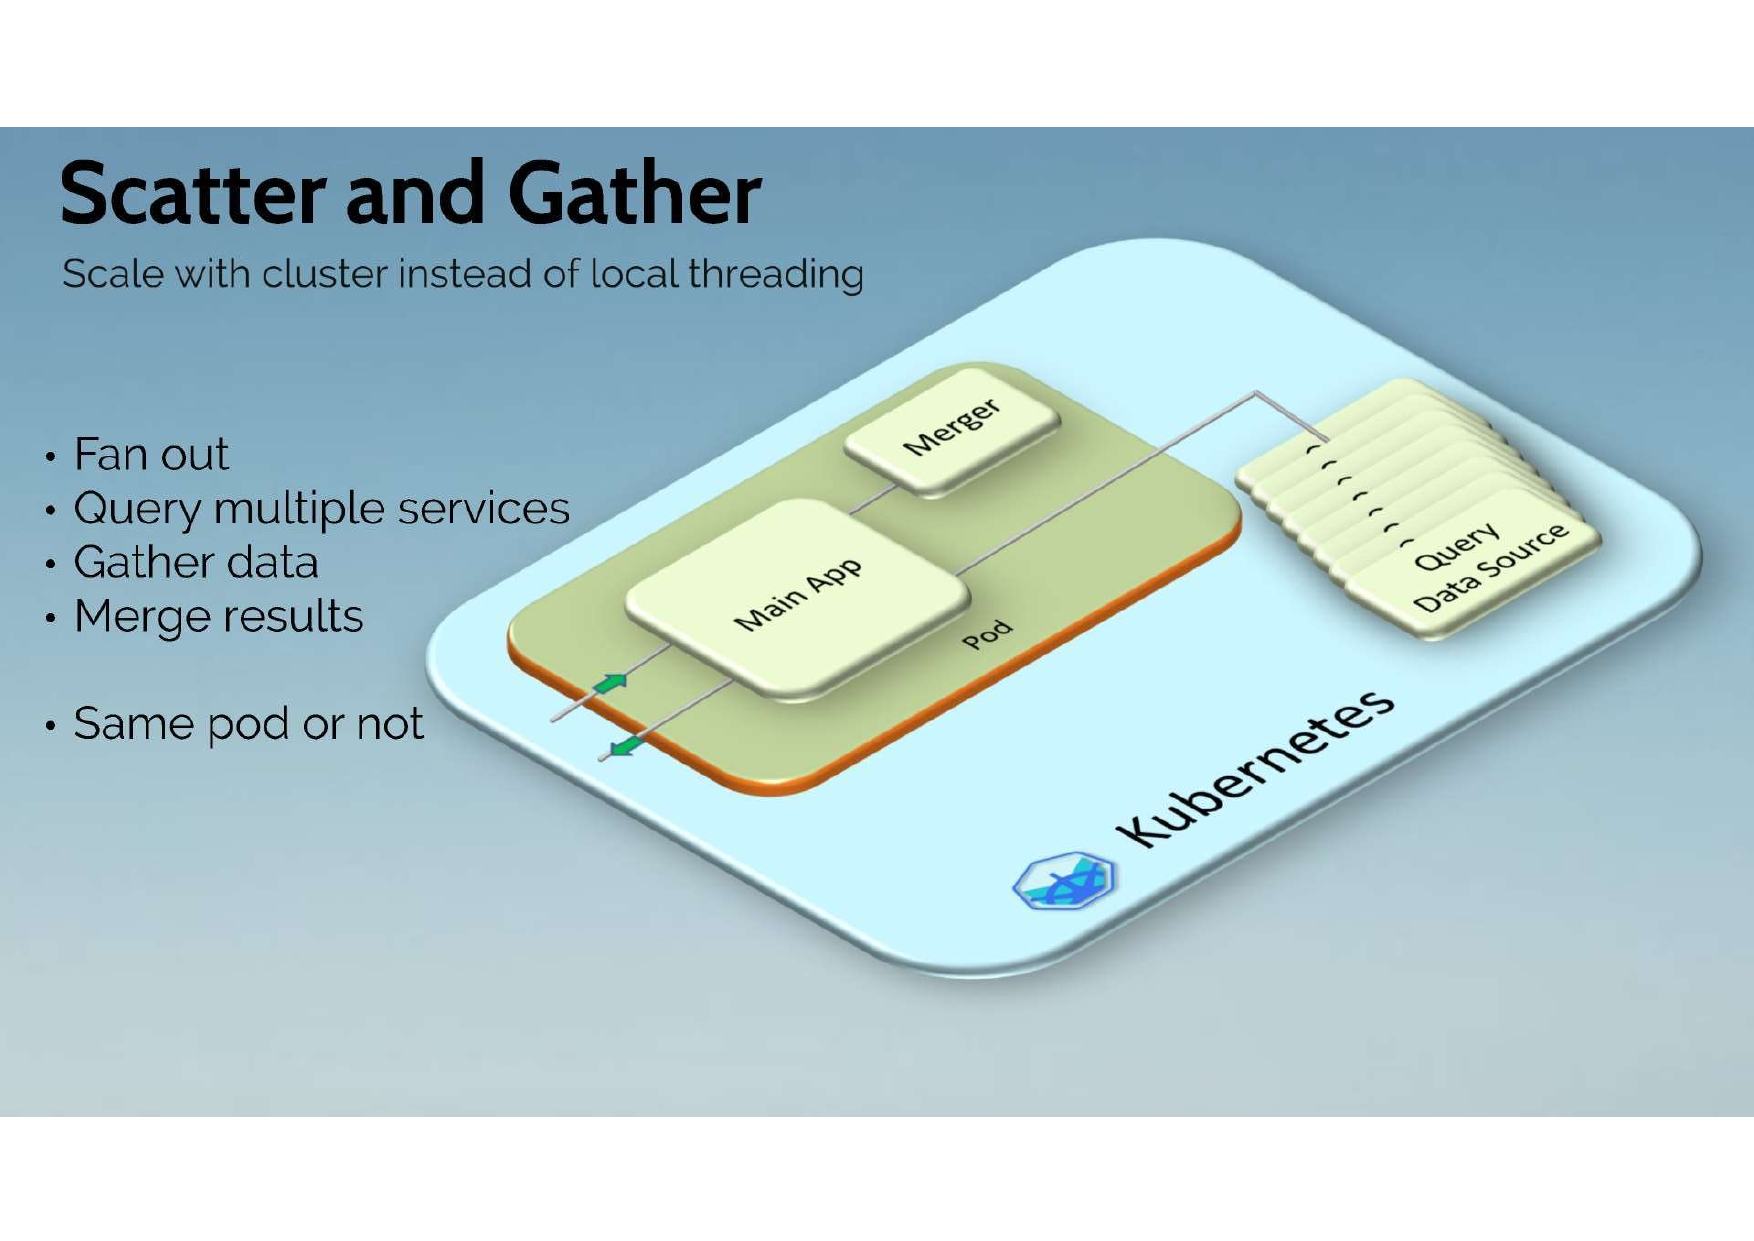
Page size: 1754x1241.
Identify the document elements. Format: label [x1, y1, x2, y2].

picture [0, 127, 1754, 1117]
